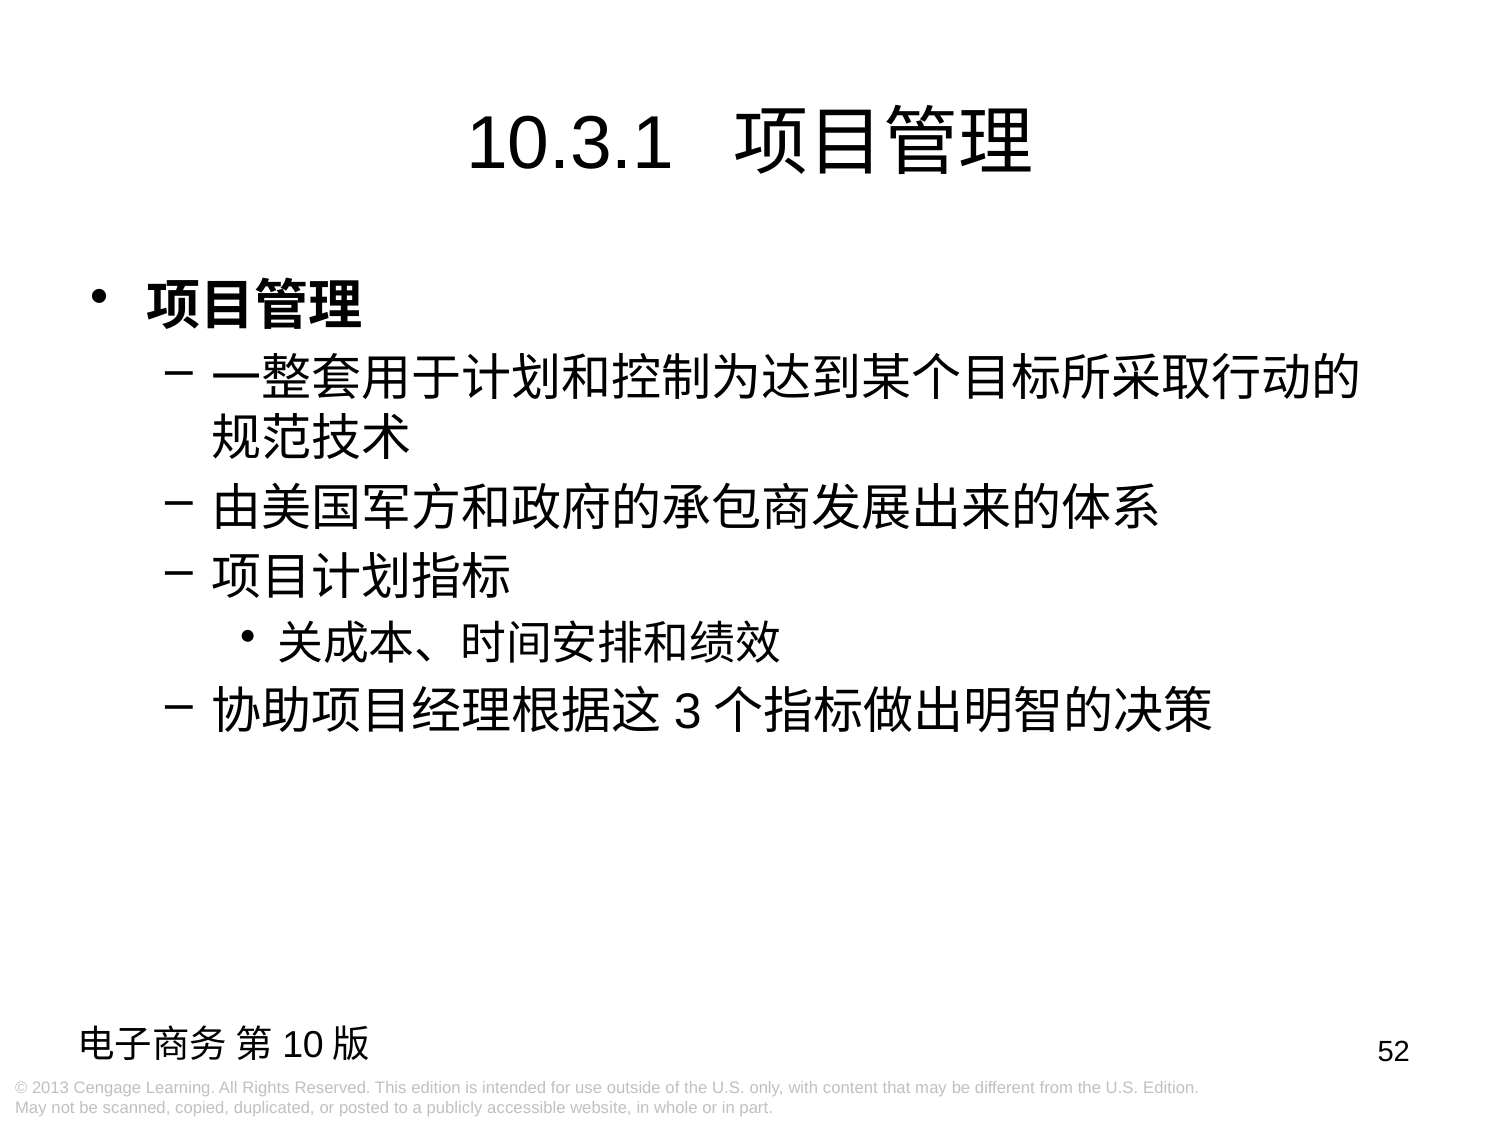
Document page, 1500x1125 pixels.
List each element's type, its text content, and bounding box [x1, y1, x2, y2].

slide_number 52 [1074, 1024, 1426, 1103]
title 10.3.1 项目管理 [75, 45, 1425, 233]
list 项目管理 一整套用于计划和控制为达到某个目标所采取行动的规范技术 由美国军方和政府的承包商发展出来的体系 项目计划指标 关成本、时间安排和绩效 协助项目经理根据这3个指标做出明智的决策 [75, 262, 1425, 1005]
